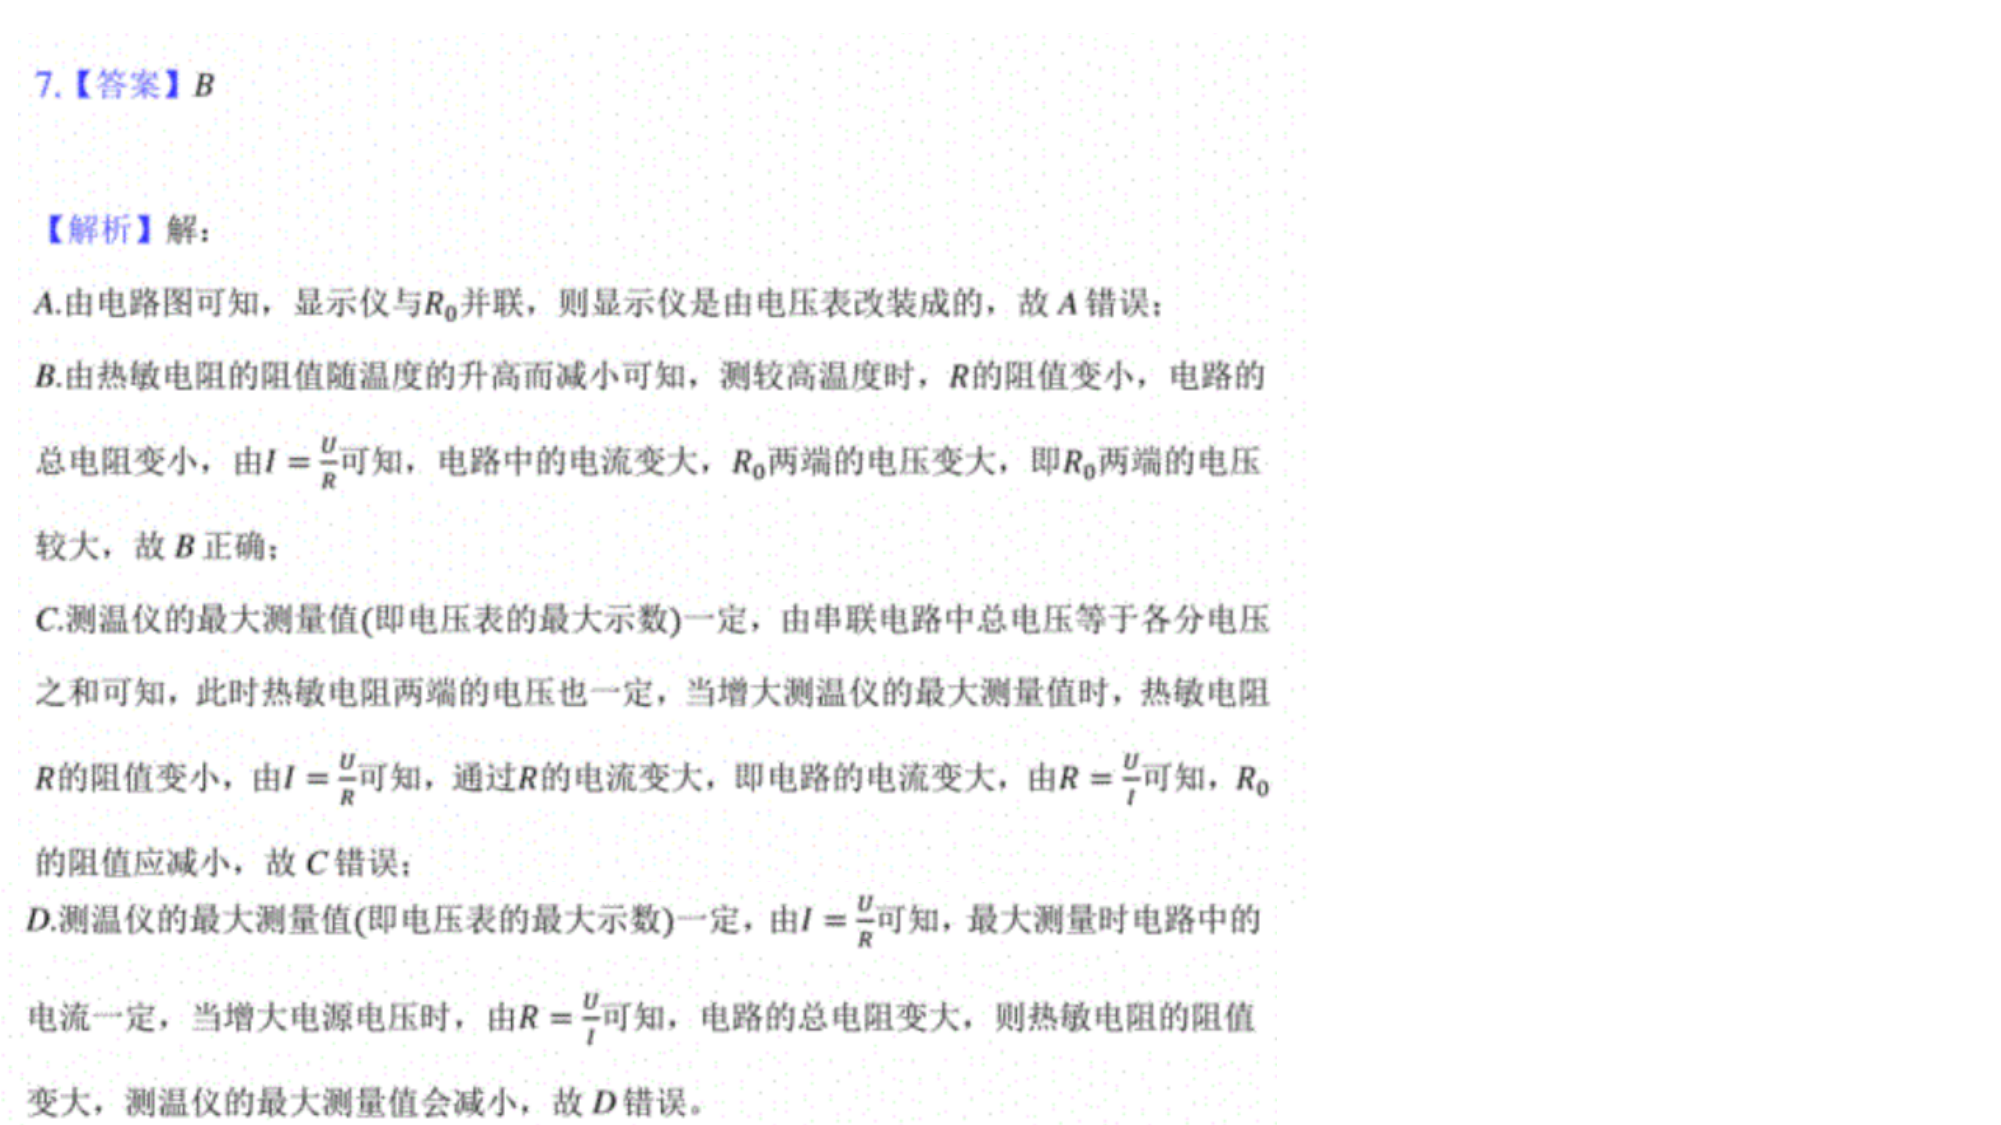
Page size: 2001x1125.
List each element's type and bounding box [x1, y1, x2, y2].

picture [0, 33, 1308, 1125]
